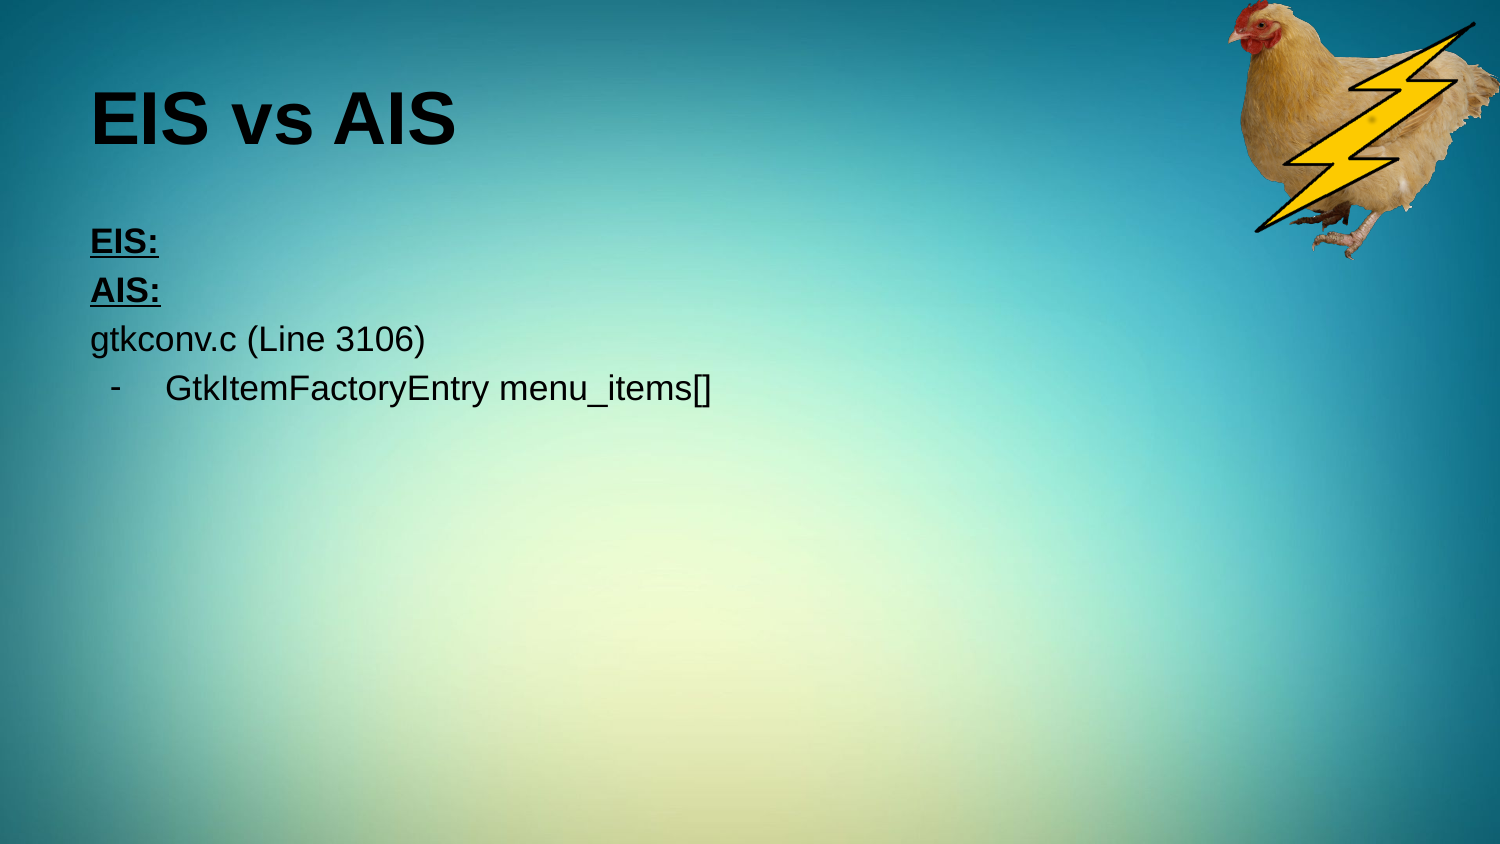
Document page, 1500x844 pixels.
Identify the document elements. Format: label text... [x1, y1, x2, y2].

title EIS vs AIS [75, 33, 1222, 175]
list EIS: AIS: gtkconv.c (Line 3106) GtkItemFactoryEntry menu_items[] [75, 196, 1425, 808]
picture [0, 0, 1500, 844]
